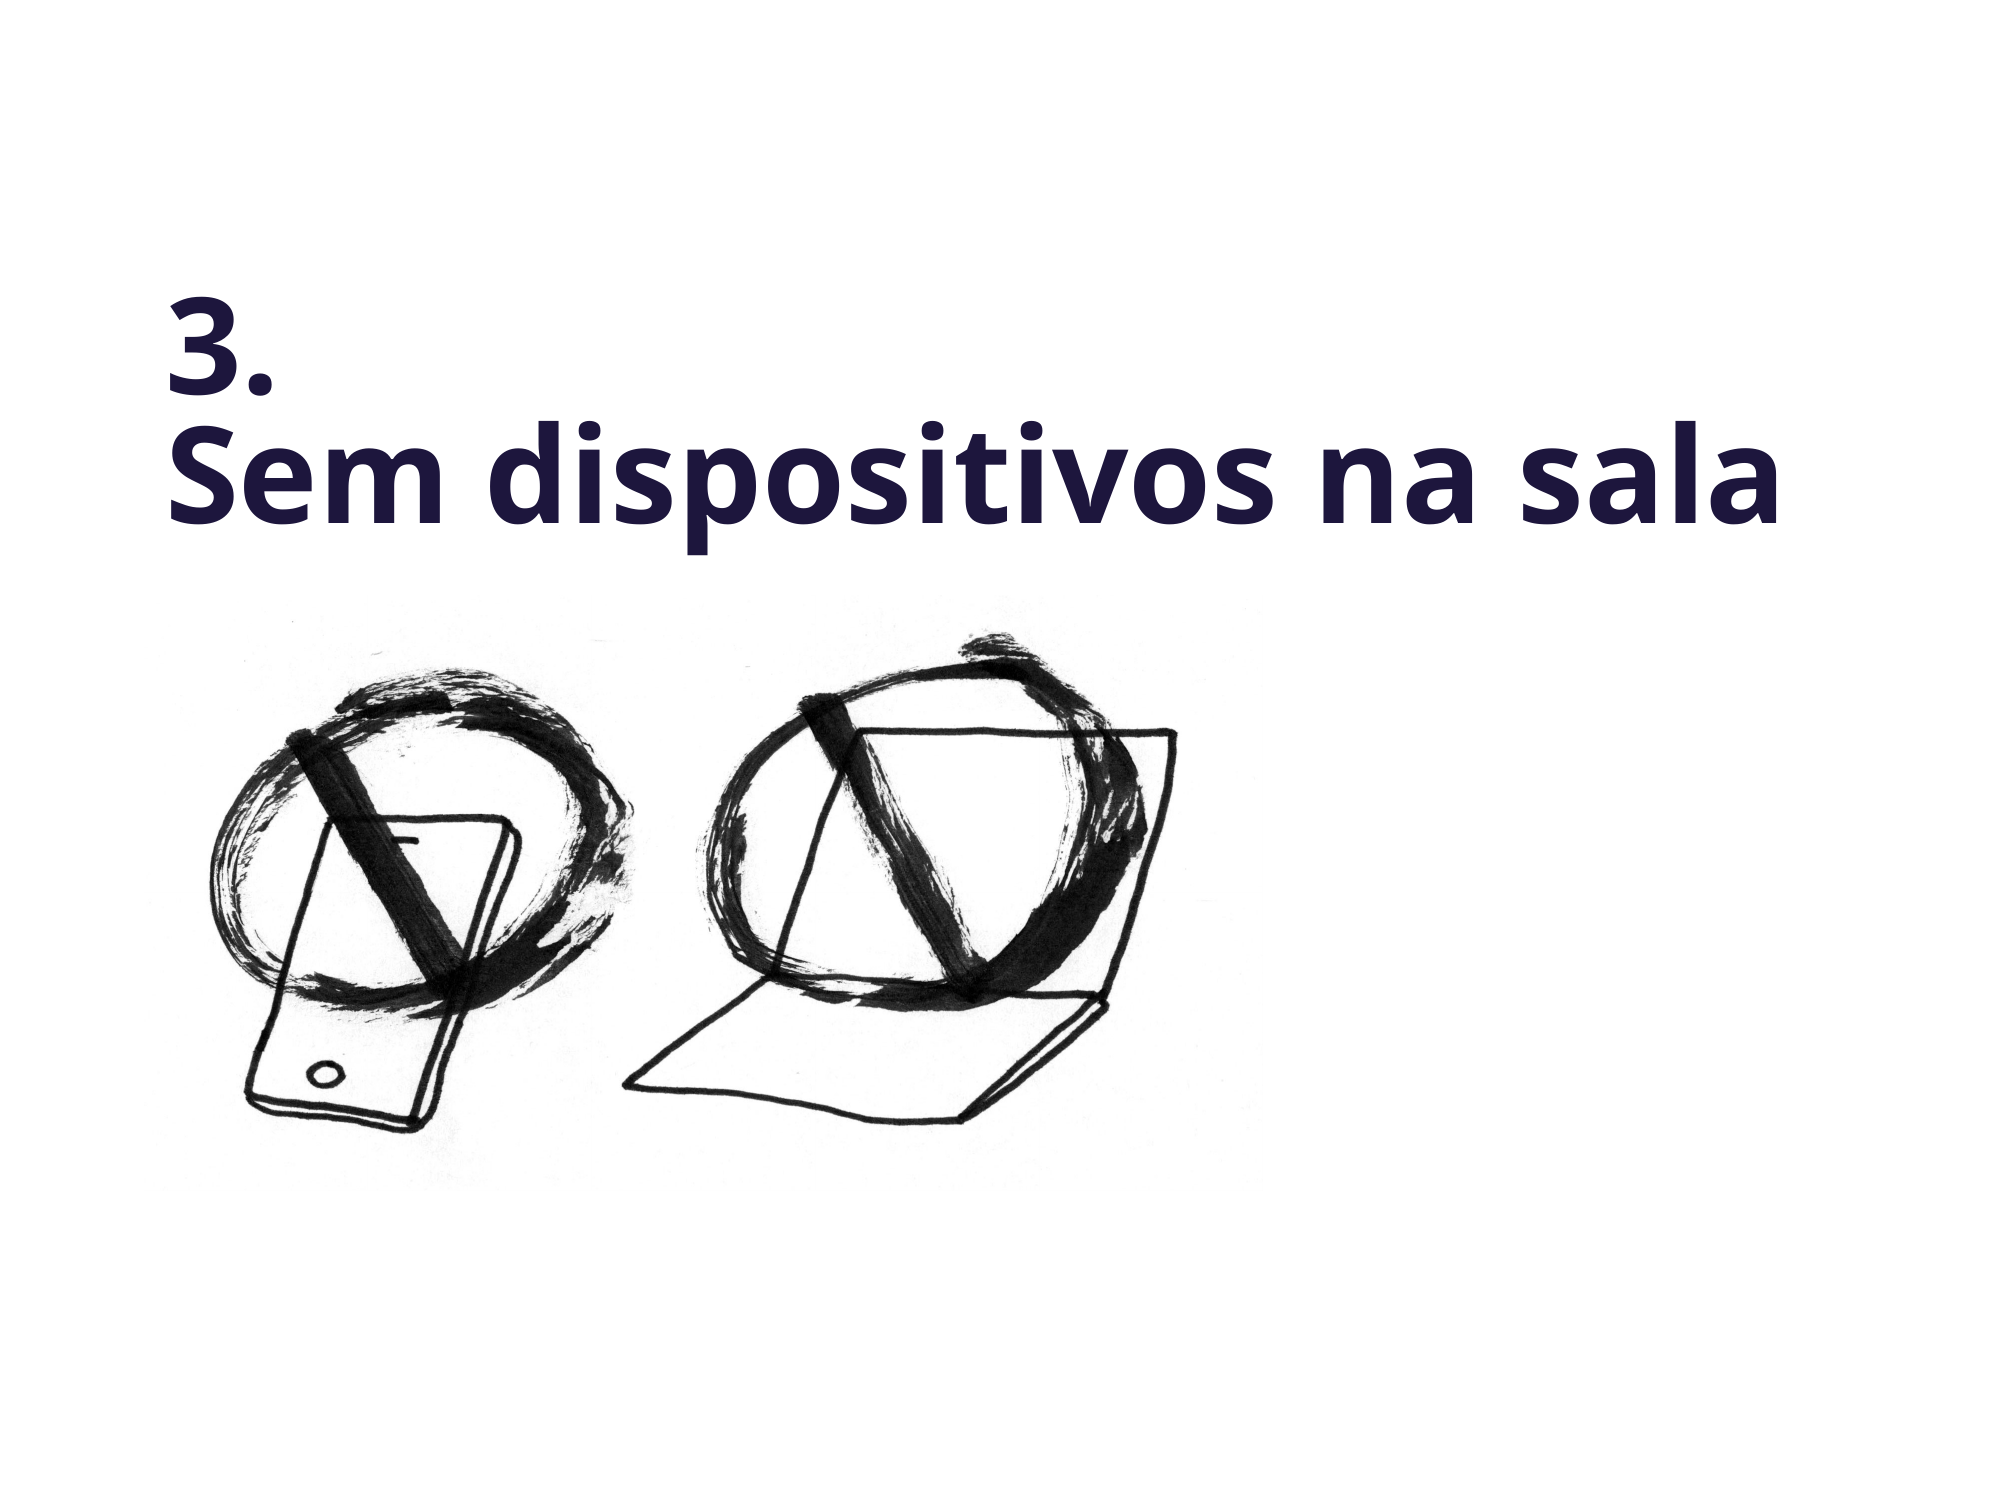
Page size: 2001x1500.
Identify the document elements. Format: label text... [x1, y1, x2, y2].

picture [144, 595, 1263, 1191]
text_box 3. Sem dispositivos na sala [158, 284, 1864, 1215]
